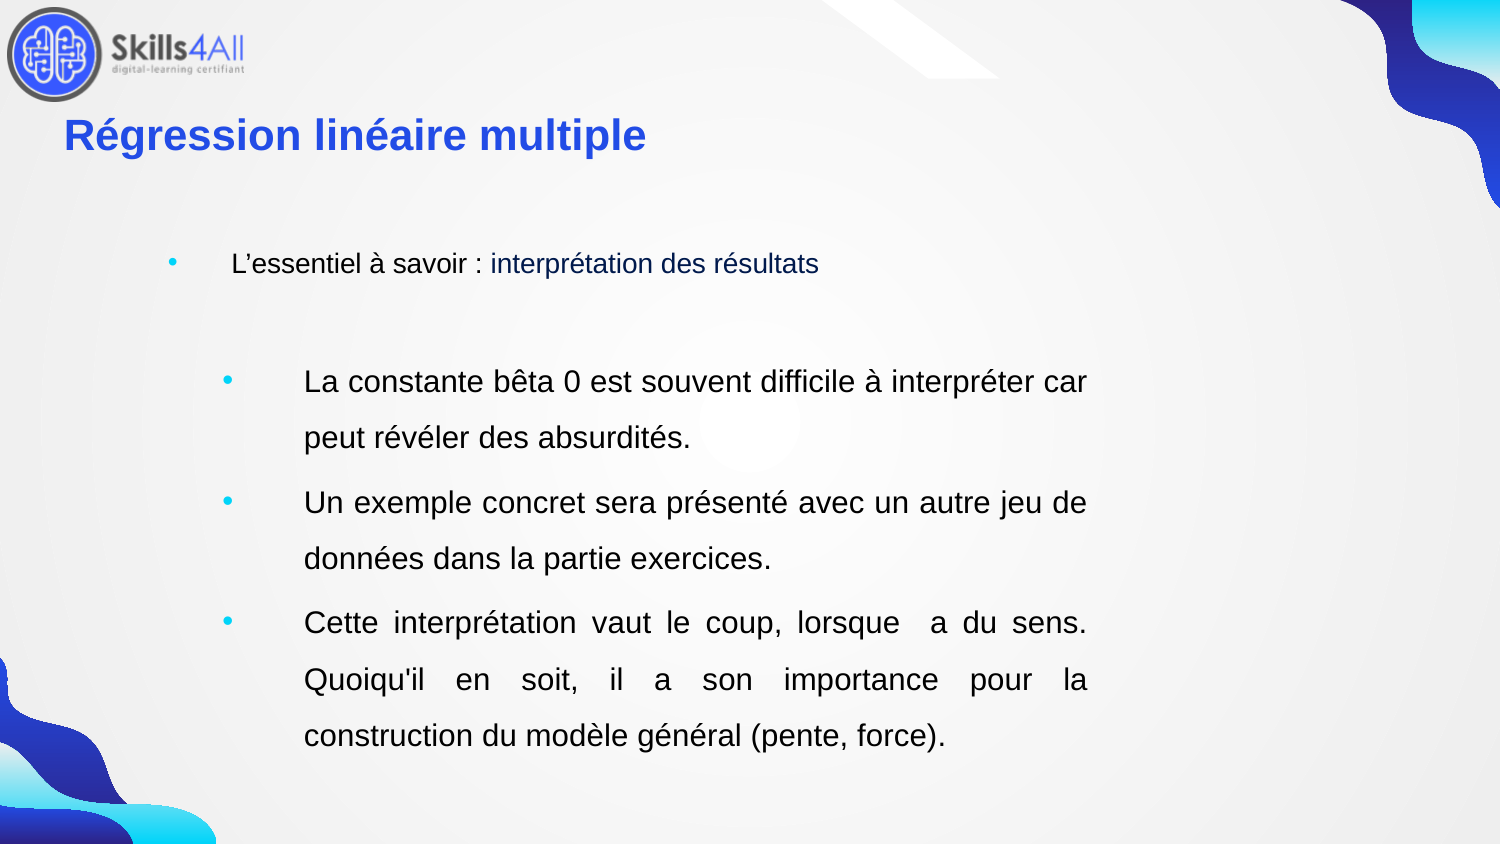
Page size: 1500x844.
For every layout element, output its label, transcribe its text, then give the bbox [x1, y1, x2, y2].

picture [7, 7, 244, 102]
title Régression linéaire multiple [63, 91, 1090, 160]
